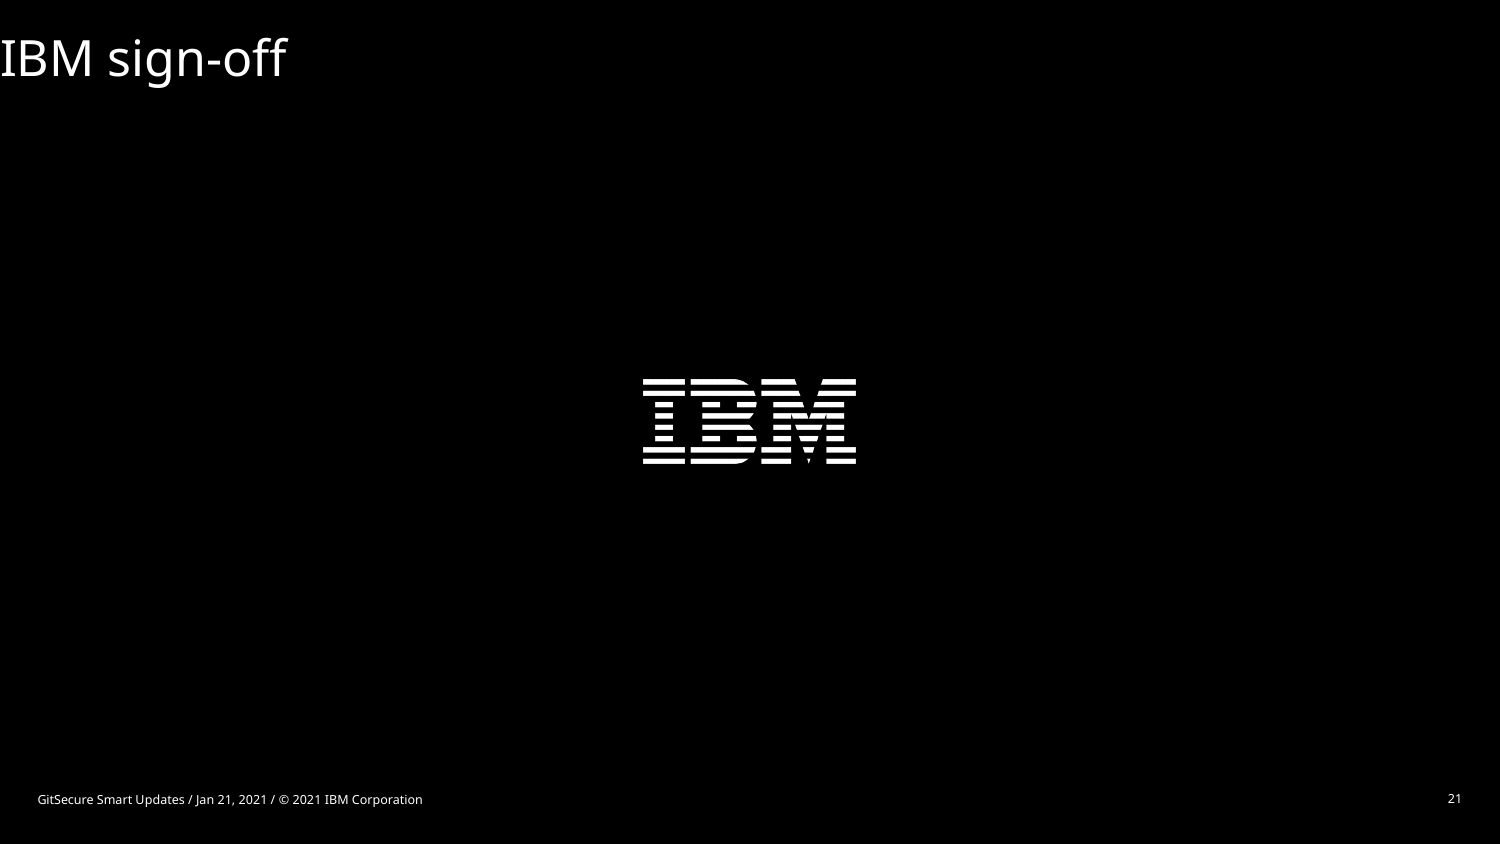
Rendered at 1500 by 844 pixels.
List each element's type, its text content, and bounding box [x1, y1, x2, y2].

footer GitSecure Smart Updates / Jan 21, 2021 / © 2021 IBM Corporation [37, 785, 713, 813]
title IBM sign-off [0, 33, 680, 738]
slide_number 21 [1162, 785, 1463, 813]
picture [680, 379, 856, 464]
